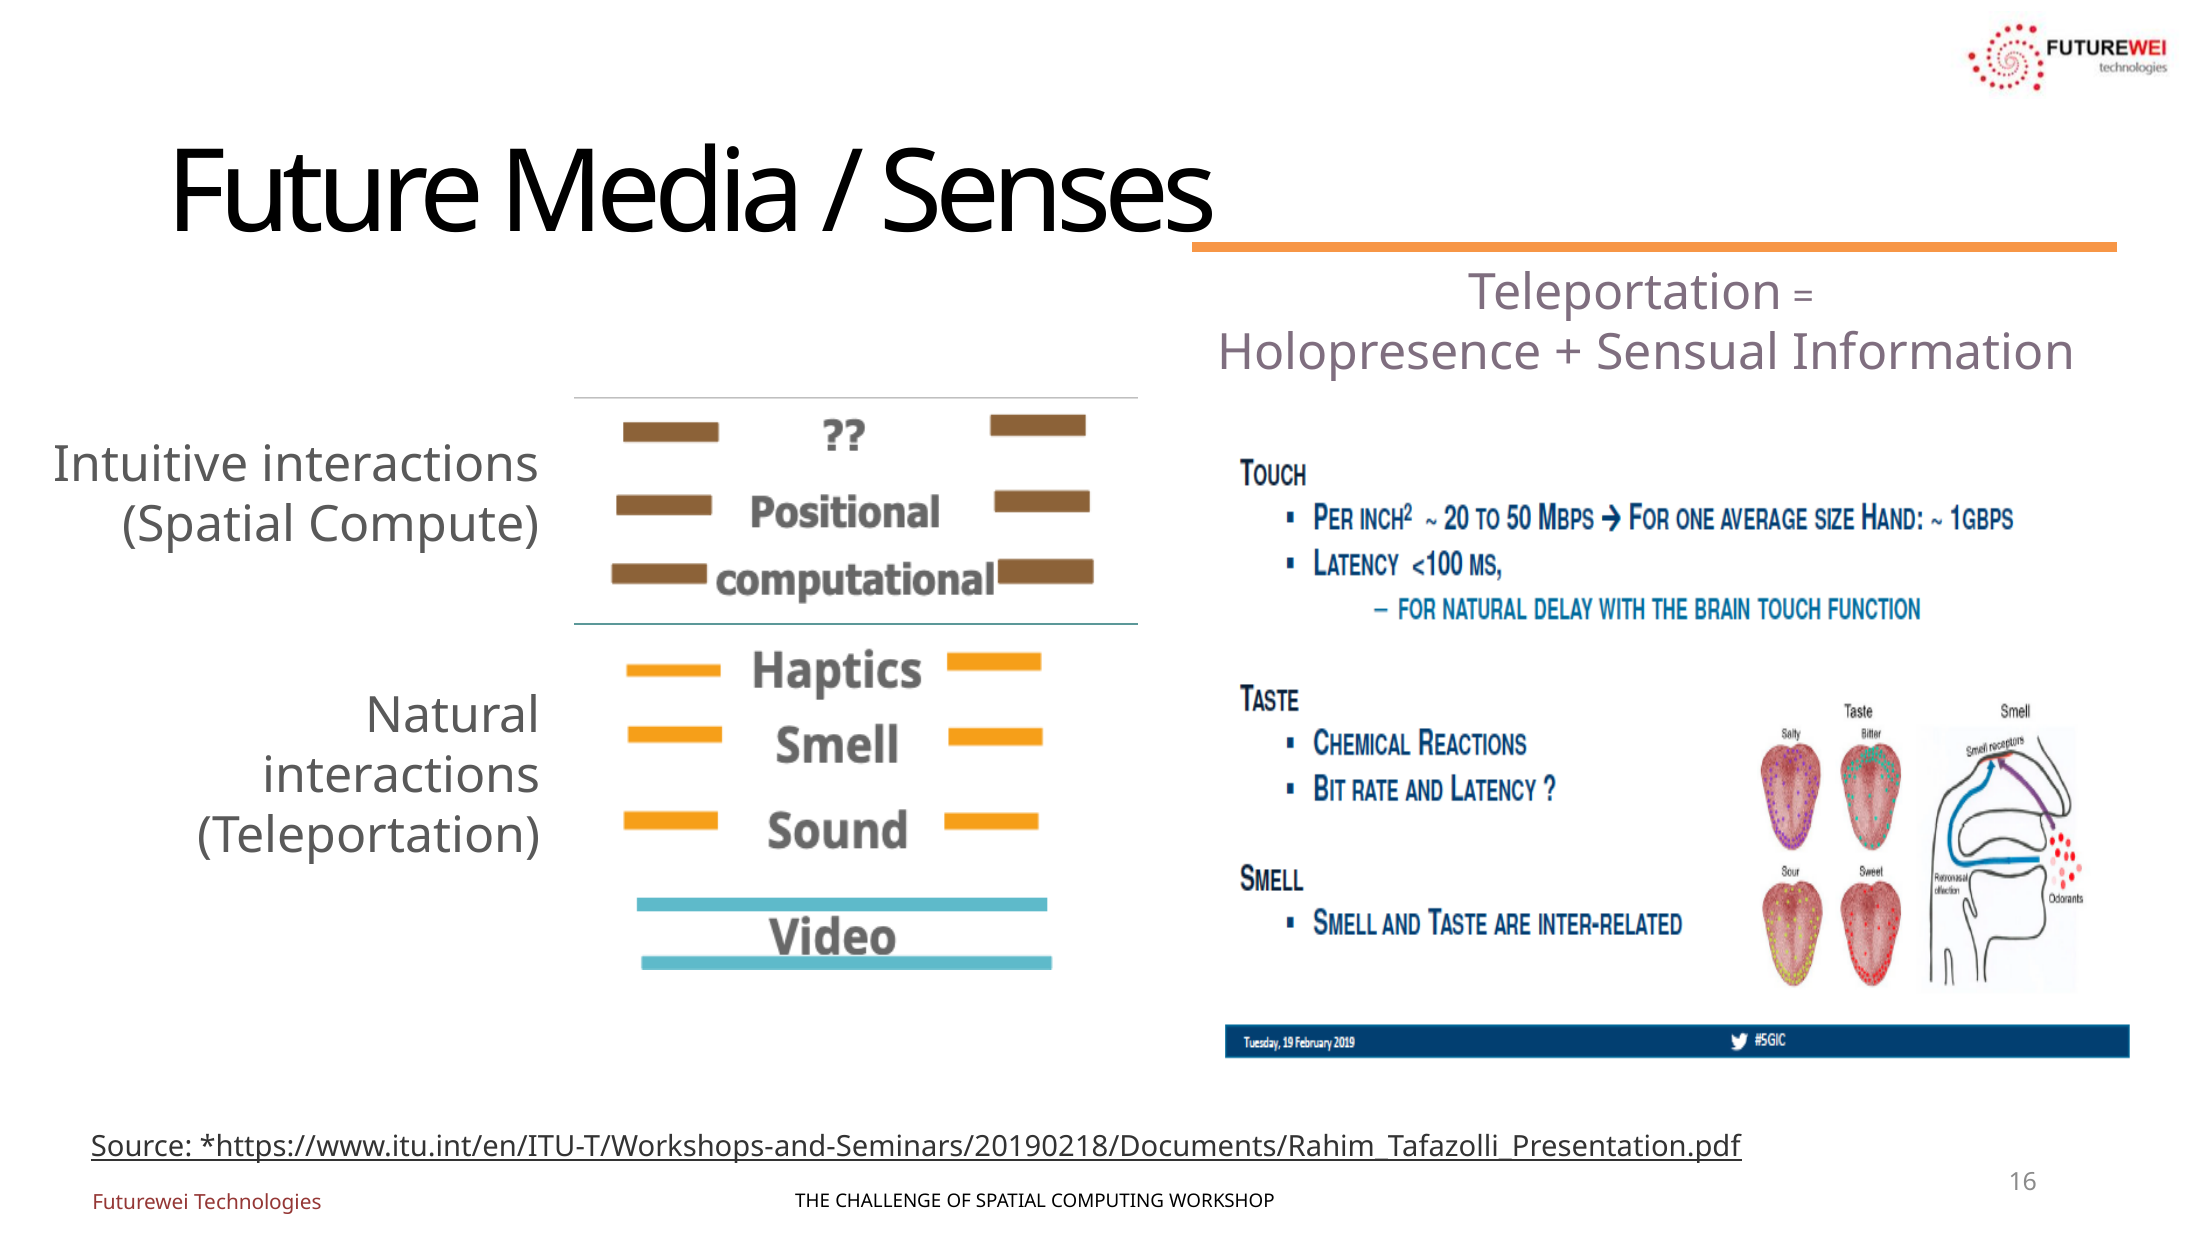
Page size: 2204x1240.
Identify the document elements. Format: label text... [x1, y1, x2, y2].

picture [1933, 11, 2199, 99]
text_box Natural interactions (Teleportation) [66, 683, 567, 862]
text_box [1164, 244, 2129, 395]
picture [574, 397, 1138, 971]
text_box Source: *https://www.itu.int/en/ITU-T/Workshops-and-Seminars/20190218/Documents/Rahim_Tafazolli_Presentation.pdf [76, 1120, 1802, 1175]
text_box Intuitive interactions (Spatial Compute) [0, 392, 567, 590]
slide_number 16 [1556, 1148, 2053, 1215]
picture [1188, 417, 2152, 1083]
title Future Media / Senses [151, 65, 2052, 306]
